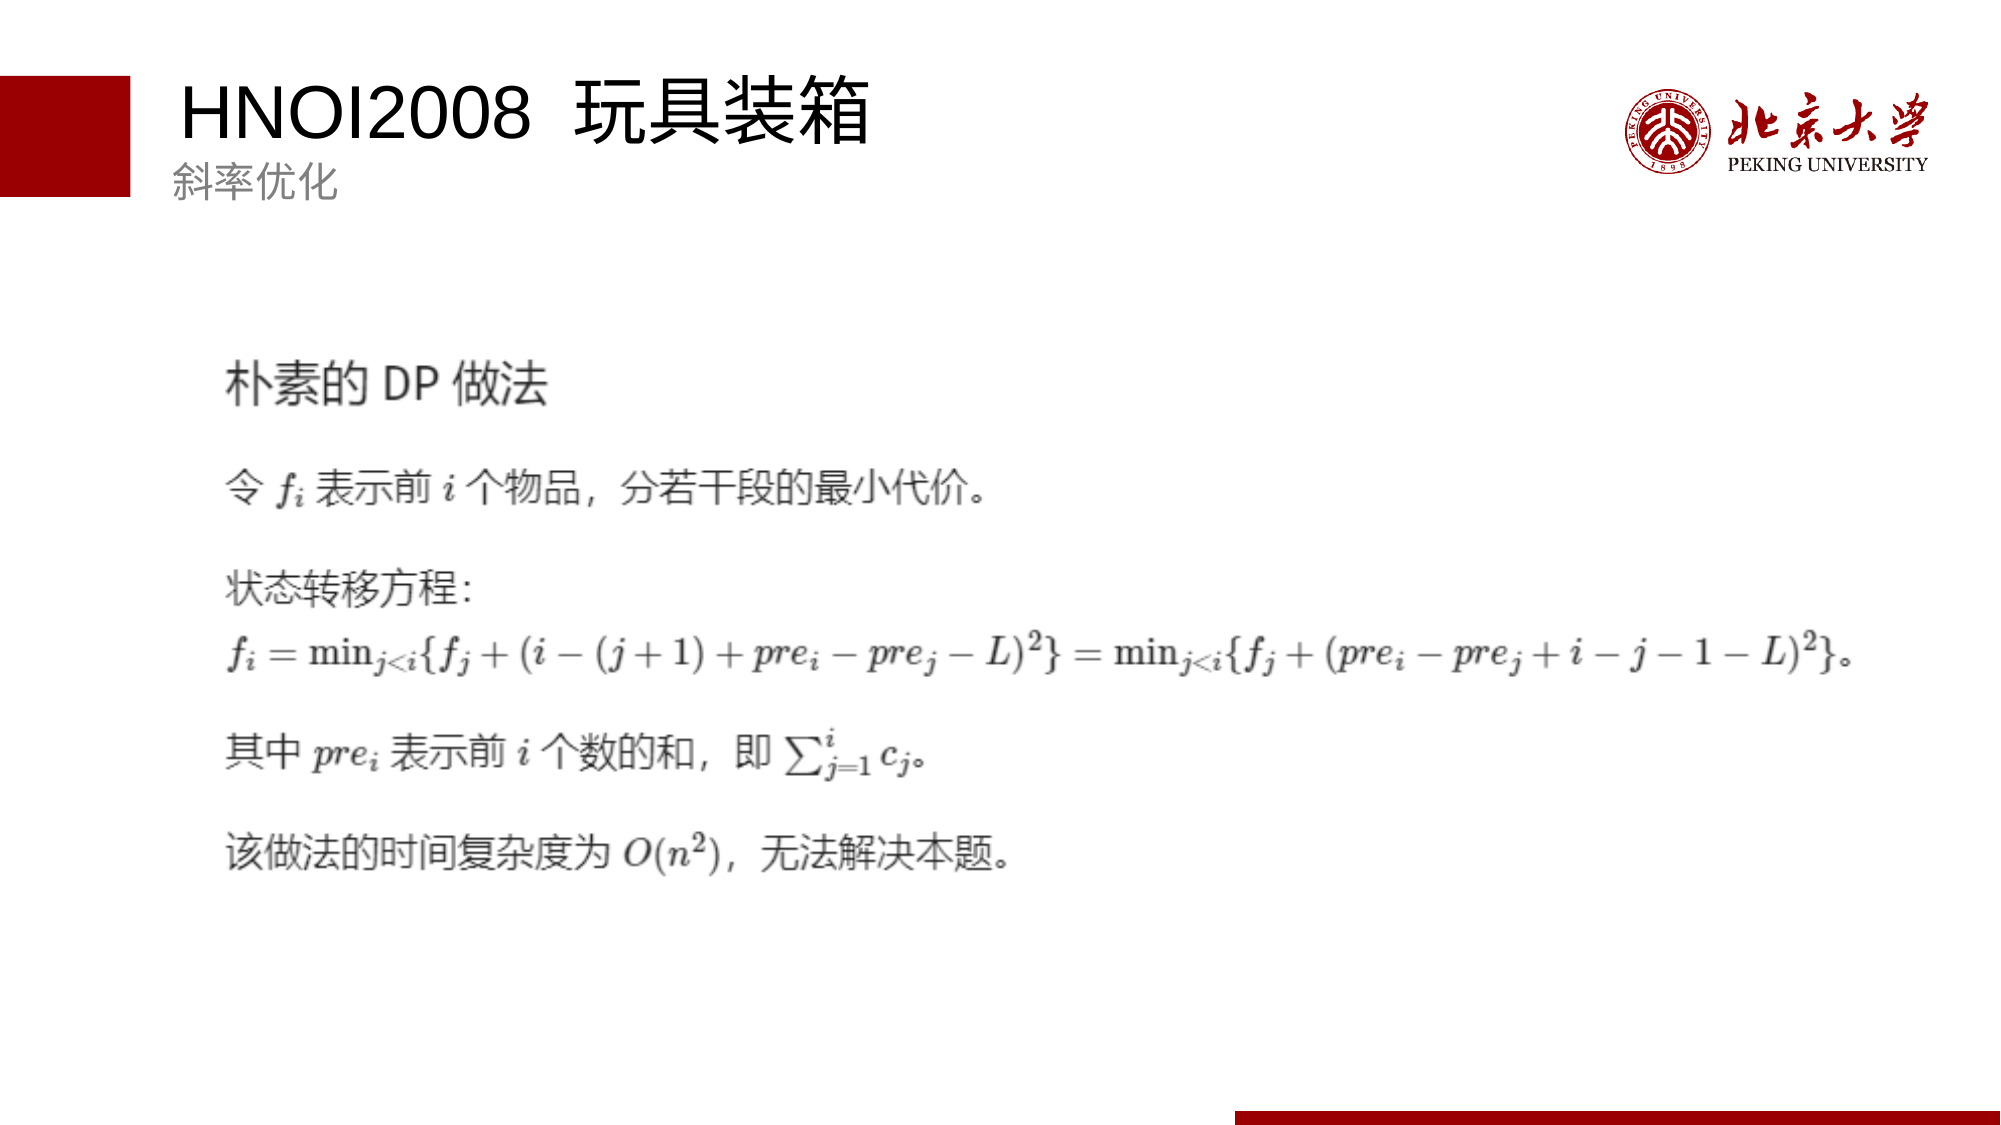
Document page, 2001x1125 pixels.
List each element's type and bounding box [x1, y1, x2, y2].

text_box [0, 75, 131, 197]
picture [1625, 89, 1928, 174]
text_box [157, 55, 995, 214]
text_box [1235, 1111, 2000, 1125]
picture [192, 344, 1889, 927]
